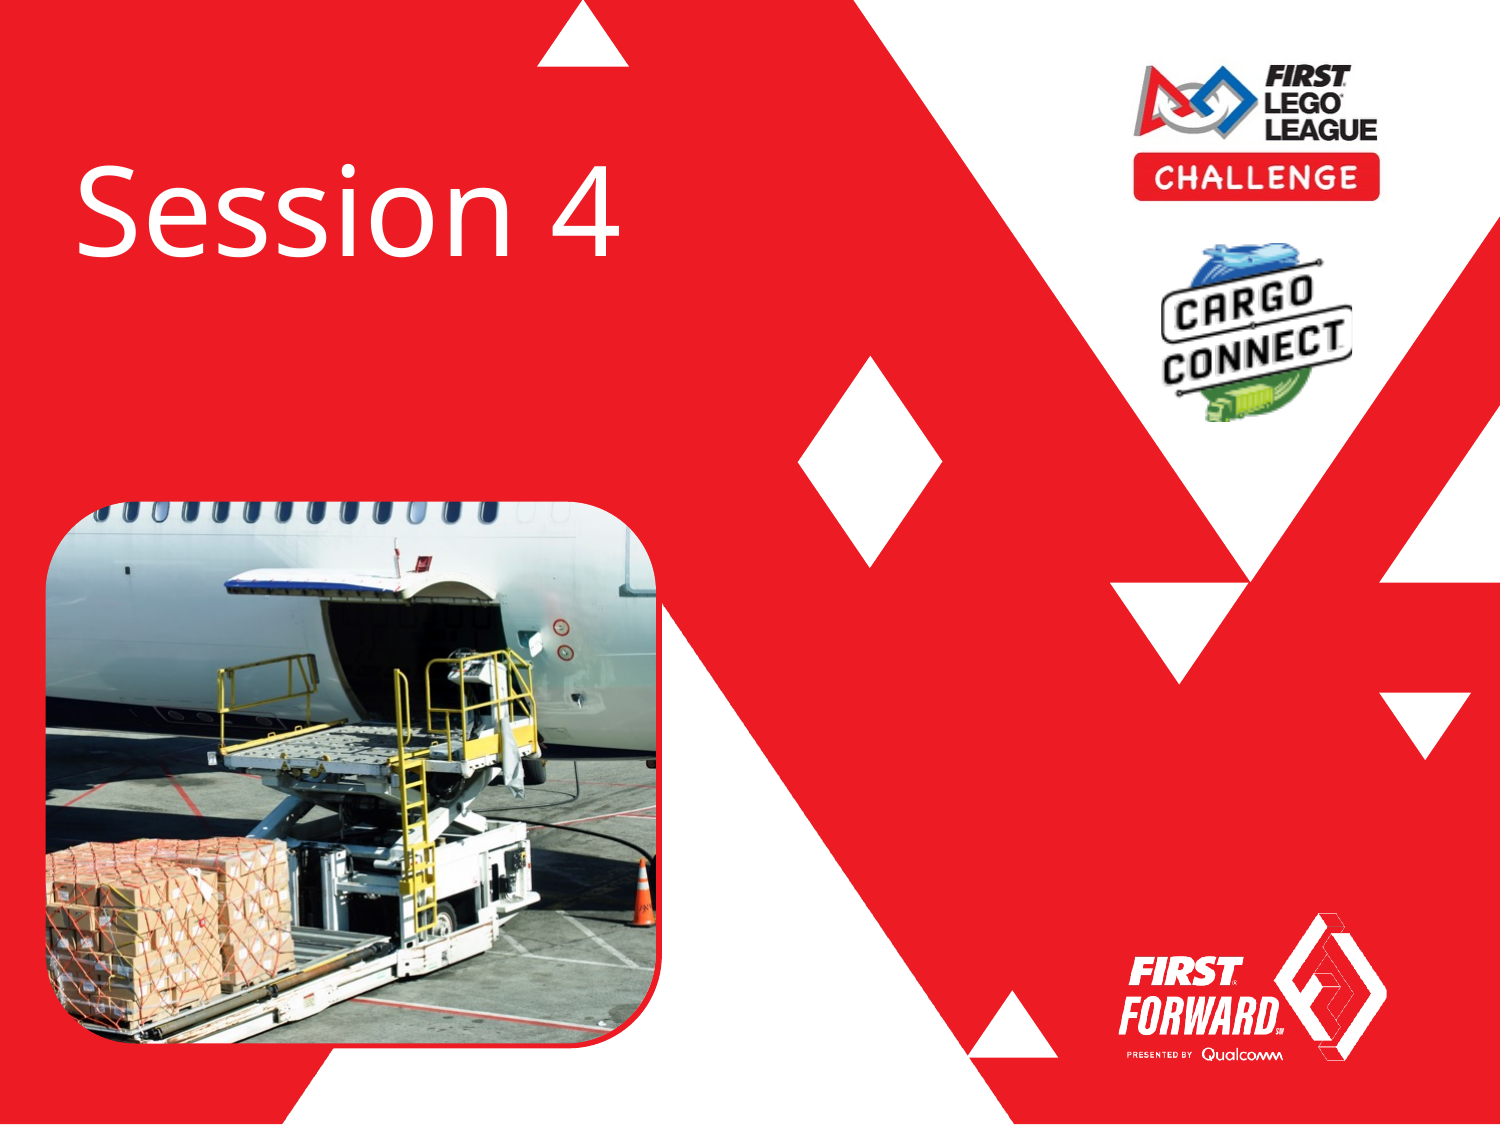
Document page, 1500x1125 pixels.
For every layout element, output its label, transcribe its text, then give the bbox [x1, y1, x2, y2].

list Session 4 [59, 141, 672, 292]
picture [45, 501, 1015, 1125]
picture [1118, 913, 1387, 1061]
text_box [1377, 403, 1500, 584]
picture [1161, 243, 1353, 422]
text_box [535, 0, 631, 68]
text_box [0, 0, 1500, 1125]
text_box [1377, 691, 1474, 762]
text_box [1107, 581, 1251, 687]
text_box [795, 460, 945, 570]
picture [1114, 43, 1399, 223]
text_box [797, 353, 943, 460]
text_box [1015, 992, 1061, 1059]
text_box [852, 0, 1500, 584]
